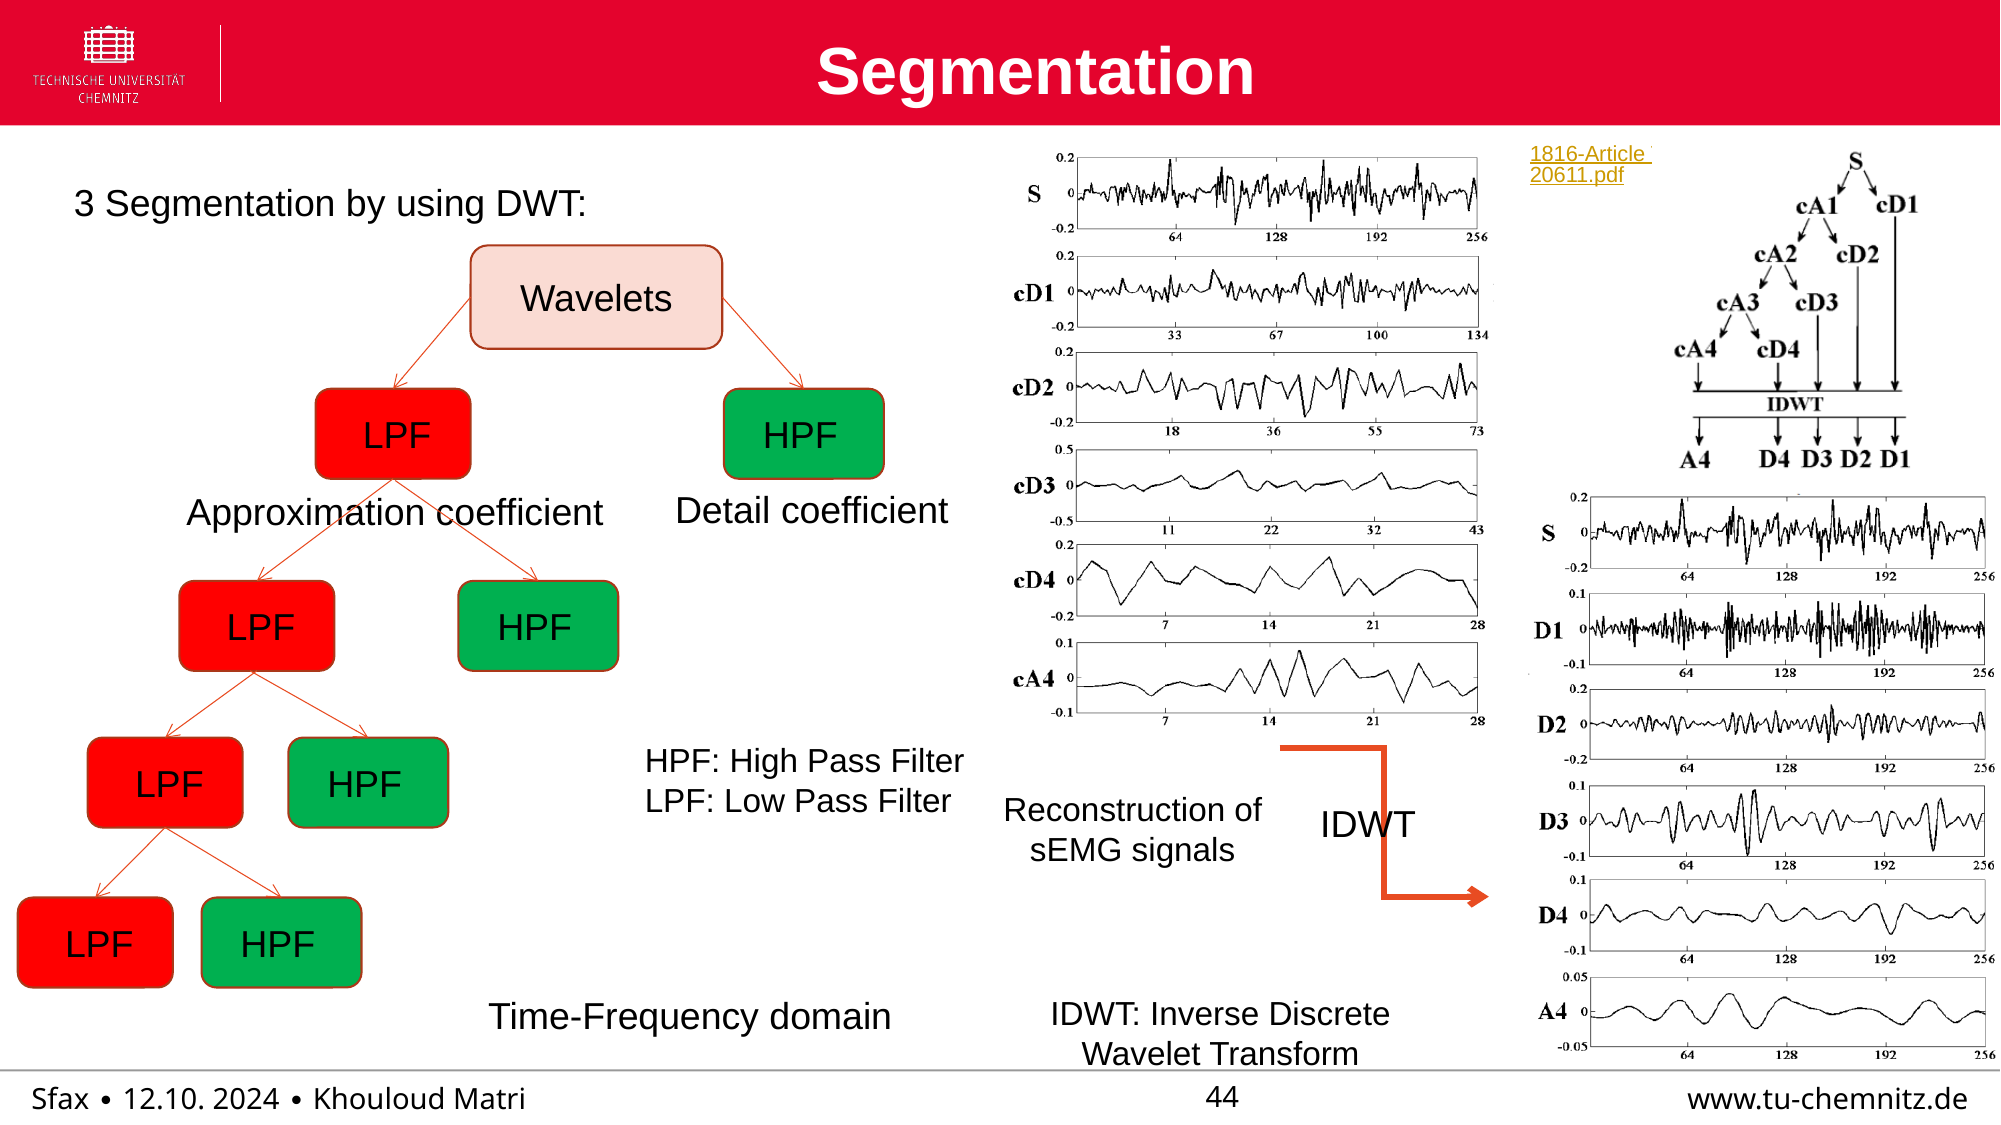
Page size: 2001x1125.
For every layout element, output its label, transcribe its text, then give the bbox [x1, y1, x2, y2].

text_box [200, 896, 363, 989]
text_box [395, 480, 539, 581]
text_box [95, 827, 165, 898]
text_box [314, 387, 472, 480]
text_box [722, 387, 885, 478]
text_box Time-Frequency domain [473, 984, 907, 1045]
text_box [722, 297, 804, 389]
text_box IDWT: Inverse Discrete Wavelet Transform [979, 984, 1462, 1080]
text_box Approximation coefficient [539, 480, 619, 541]
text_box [392, 297, 471, 389]
text_box LPF [50, 912, 149, 972]
text_box [457, 579, 620, 672]
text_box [250, 670, 369, 738]
text_box 3 Segmentation by using DWT: [58, 172, 603, 232]
text_box [86, 736, 244, 827]
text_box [165, 827, 282, 898]
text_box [165, 670, 250, 738]
picture [1523, 128, 2000, 1067]
text_box LPF [348, 403, 447, 464]
text_box Approximation coefficient [171, 480, 256, 541]
text_box Reconstruction of sEMG signals [962, 780, 1279, 876]
text_box HPF [312, 752, 418, 812]
text_box HPF: High Pass Filter LPF: Low Pass Filter [630, 731, 980, 827]
text_box Wavelets [505, 266, 688, 327]
text_box LPF [211, 595, 311, 656]
picture [0, 0, 218, 136]
text_box HPF [225, 912, 331, 972]
text_box HPF [748, 403, 853, 464]
picture [1002, 149, 1494, 731]
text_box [1279, 748, 1489, 897]
text_box HPF [482, 595, 588, 656]
text_box [287, 736, 450, 829]
text_box Detail coefficient [660, 478, 964, 539]
text_box 1816-Article Text-5708-1-10-20120611.pdf [1515, 131, 1651, 173]
text_box [178, 579, 336, 670]
text_box [16, 896, 174, 989]
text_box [256, 478, 394, 581]
title Segmentation [179, 36, 1893, 114]
text_box LPF [120, 752, 219, 812]
text_box [469, 244, 724, 350]
